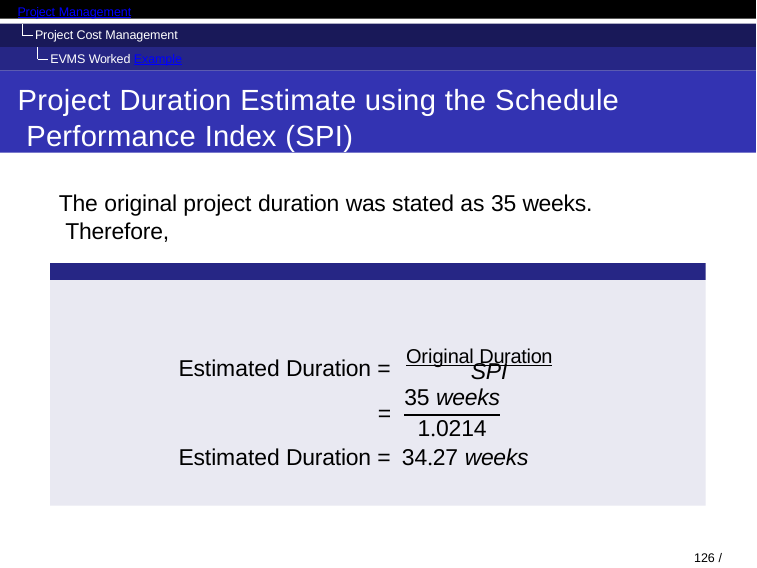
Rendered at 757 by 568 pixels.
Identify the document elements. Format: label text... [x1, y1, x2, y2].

text_box [0, 23, 33, 47]
text_box Project Cost Management EVMS Worked Example [33, 16, 186, 66]
text_box [50, 280, 706, 506]
text_box [0, 47, 756, 70]
text_box Estimated Duration = 34.27 weeks [178, 440, 530, 470]
text_box = [377, 396, 398, 426]
text_box The original project duration was stated as 35 weeks. Therefore, [56, 187, 596, 245]
text_box Project Management [0, 0, 756, 19]
text_box [50, 263, 706, 280]
text_box Estimated Duration = Original Duration [174, 340, 582, 384]
text_box Project Duration Estimate using the Schedule Performance Index (SPI) [0, 70, 756, 153]
text_box SPI 35 weeks 1.0214 [404, 355, 510, 440]
text_box [186, 23, 756, 47]
text_box 126 / 128 [687, 548, 746, 568]
